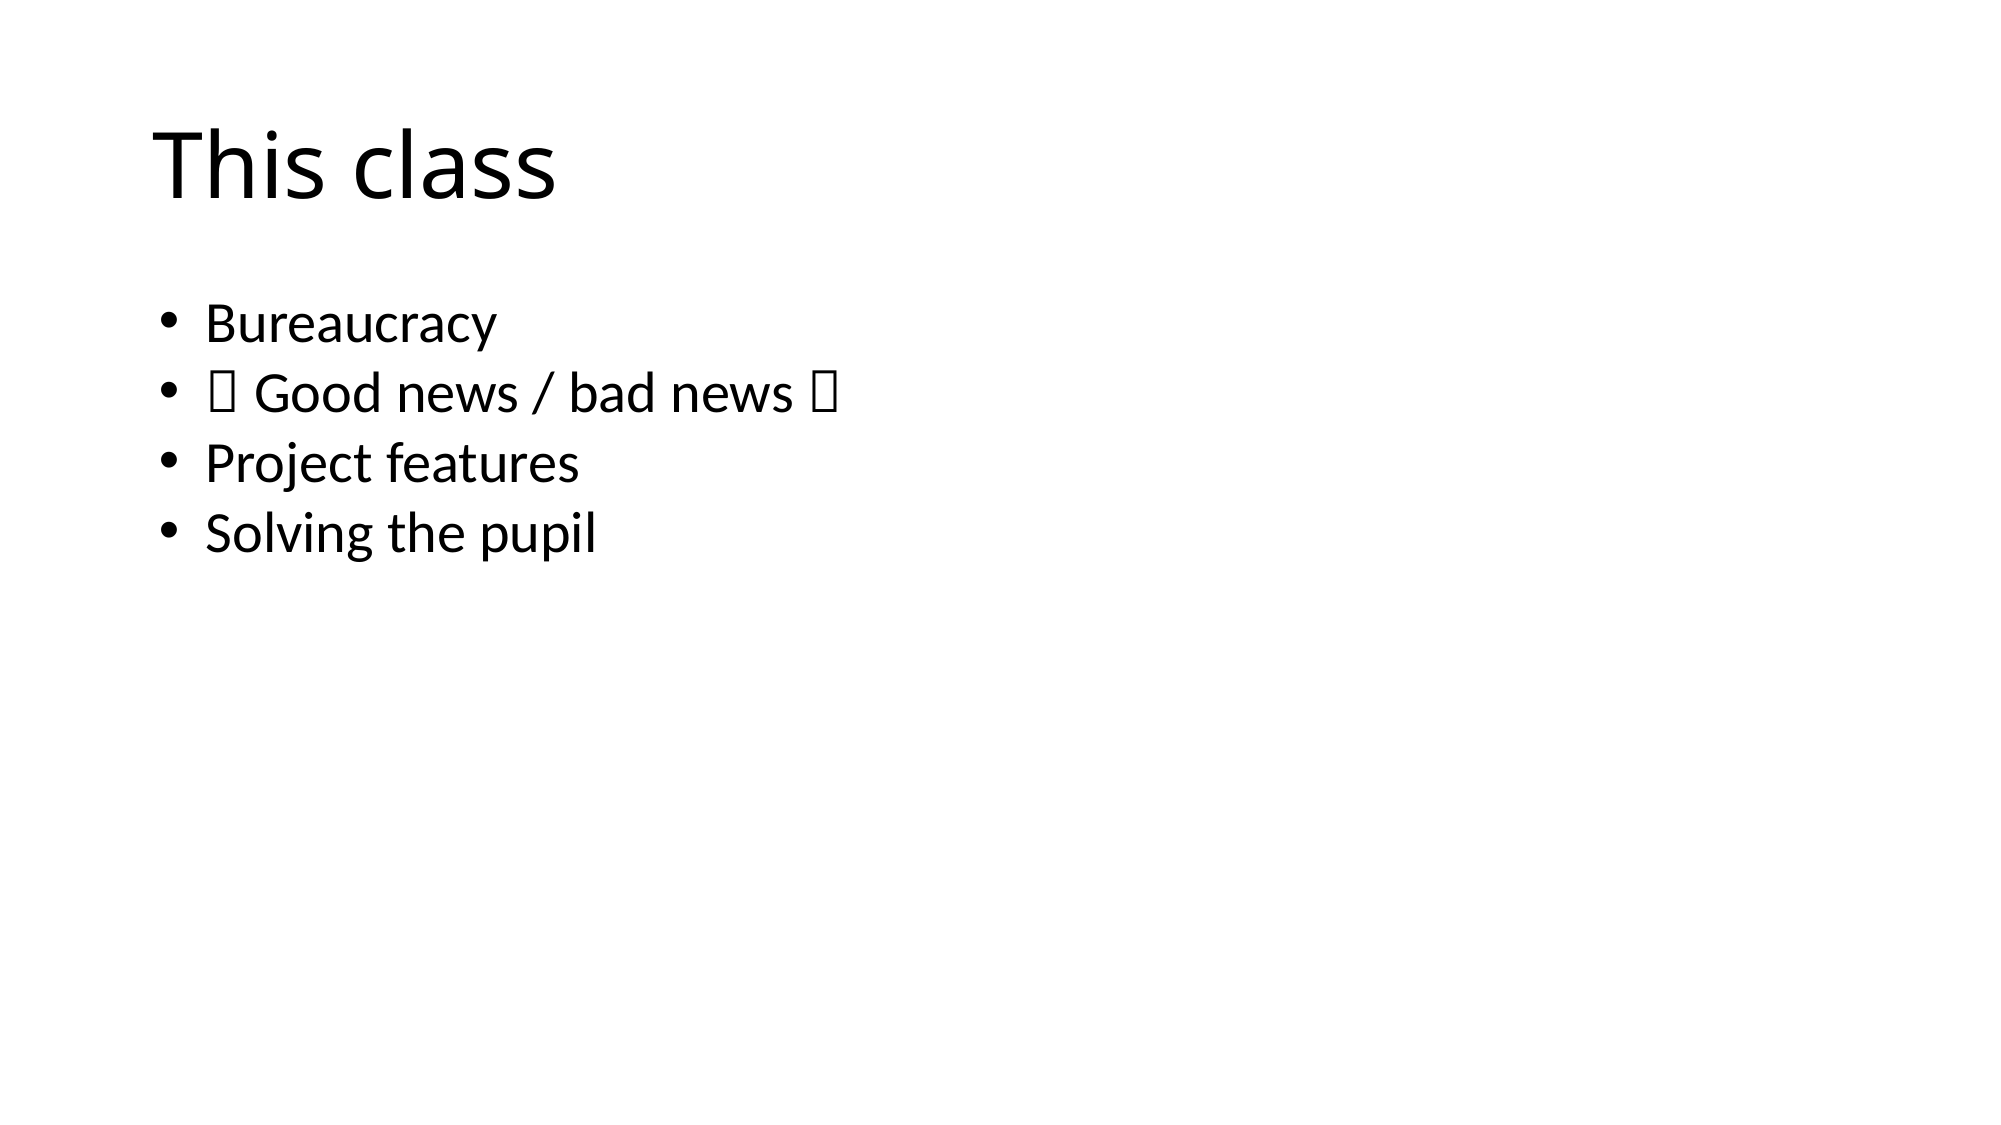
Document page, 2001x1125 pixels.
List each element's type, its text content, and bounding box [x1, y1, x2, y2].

text_box Bureaucracy  Good news / bad news  Project features Solving the pupil [144, 277, 858, 572]
title This class [137, 59, 1863, 278]
